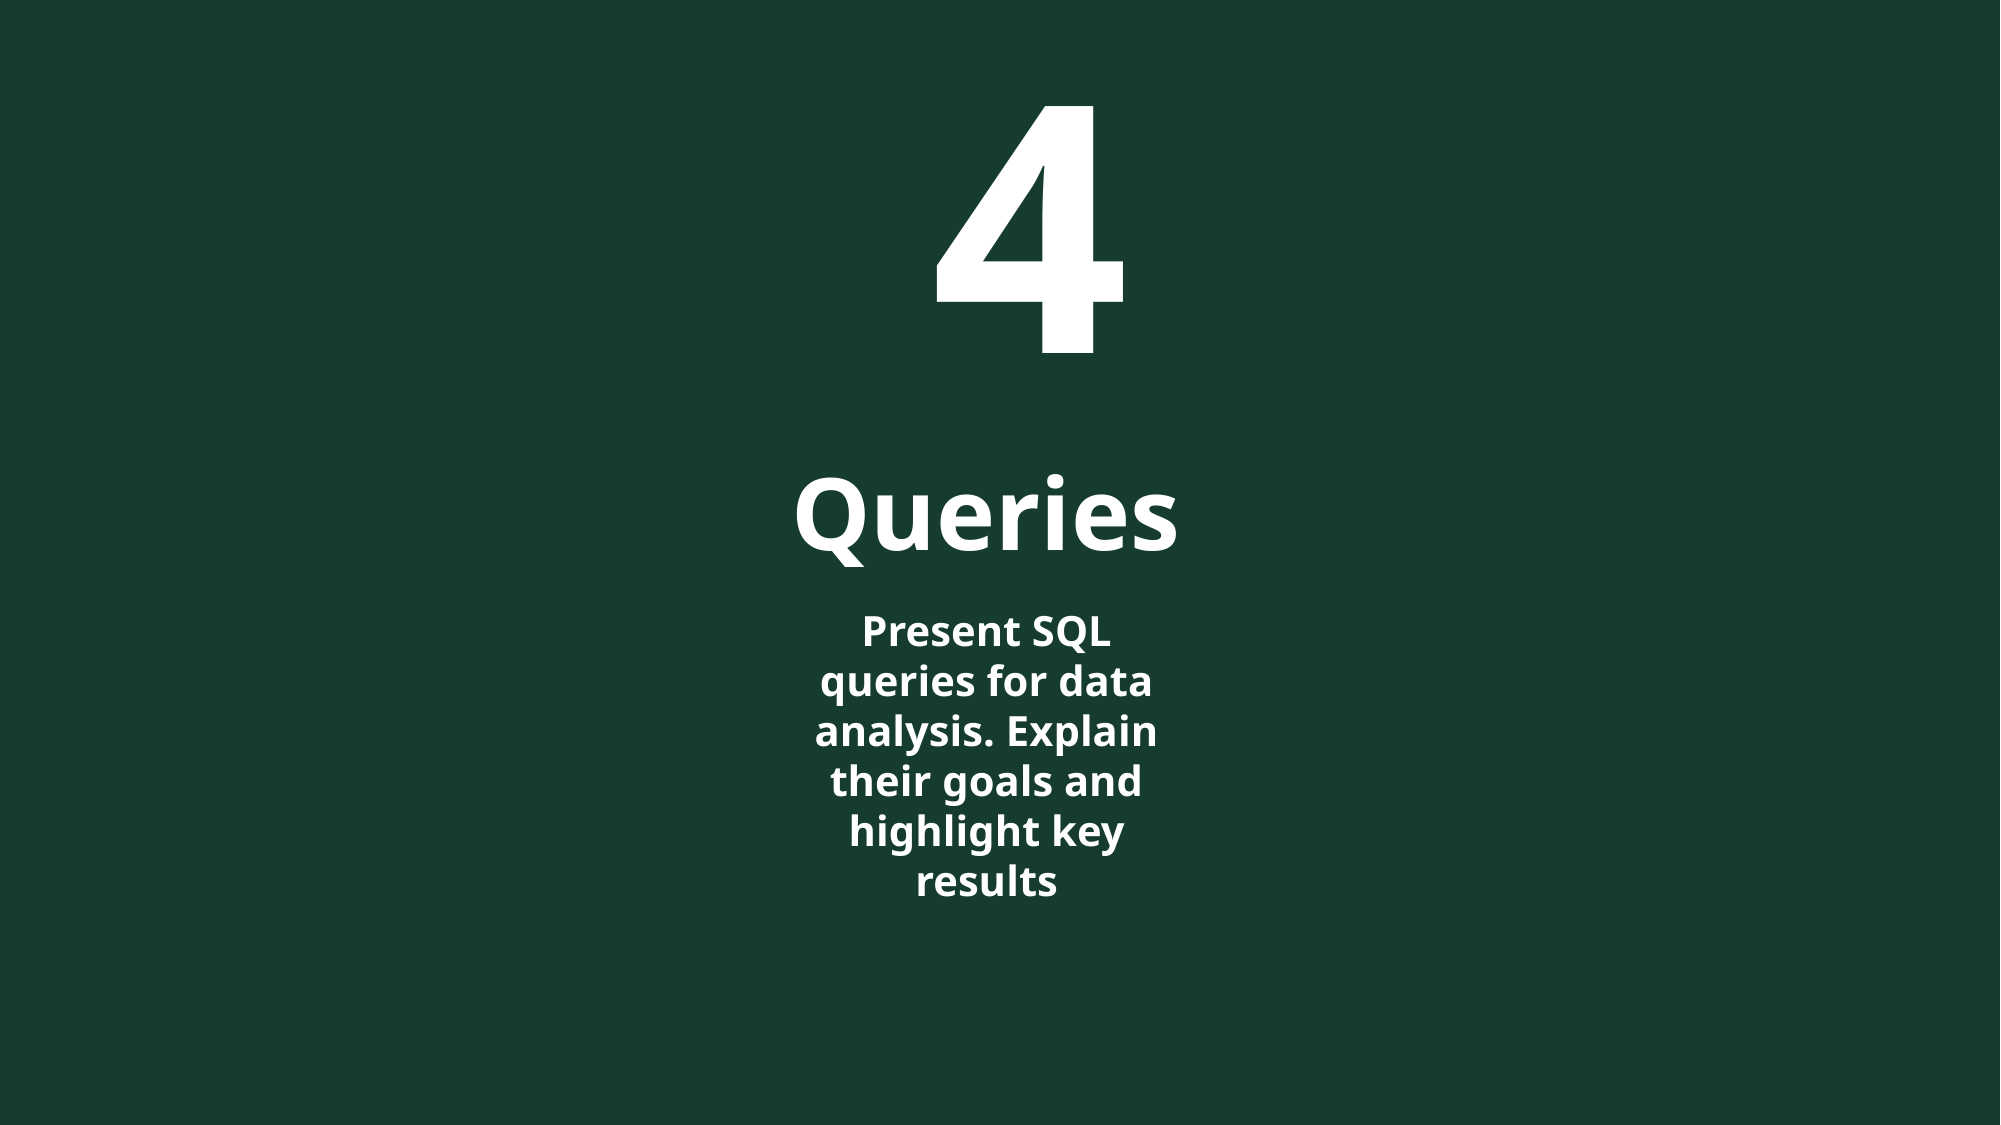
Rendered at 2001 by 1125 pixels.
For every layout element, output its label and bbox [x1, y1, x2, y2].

text_box [721, 0, 1310, 1125]
